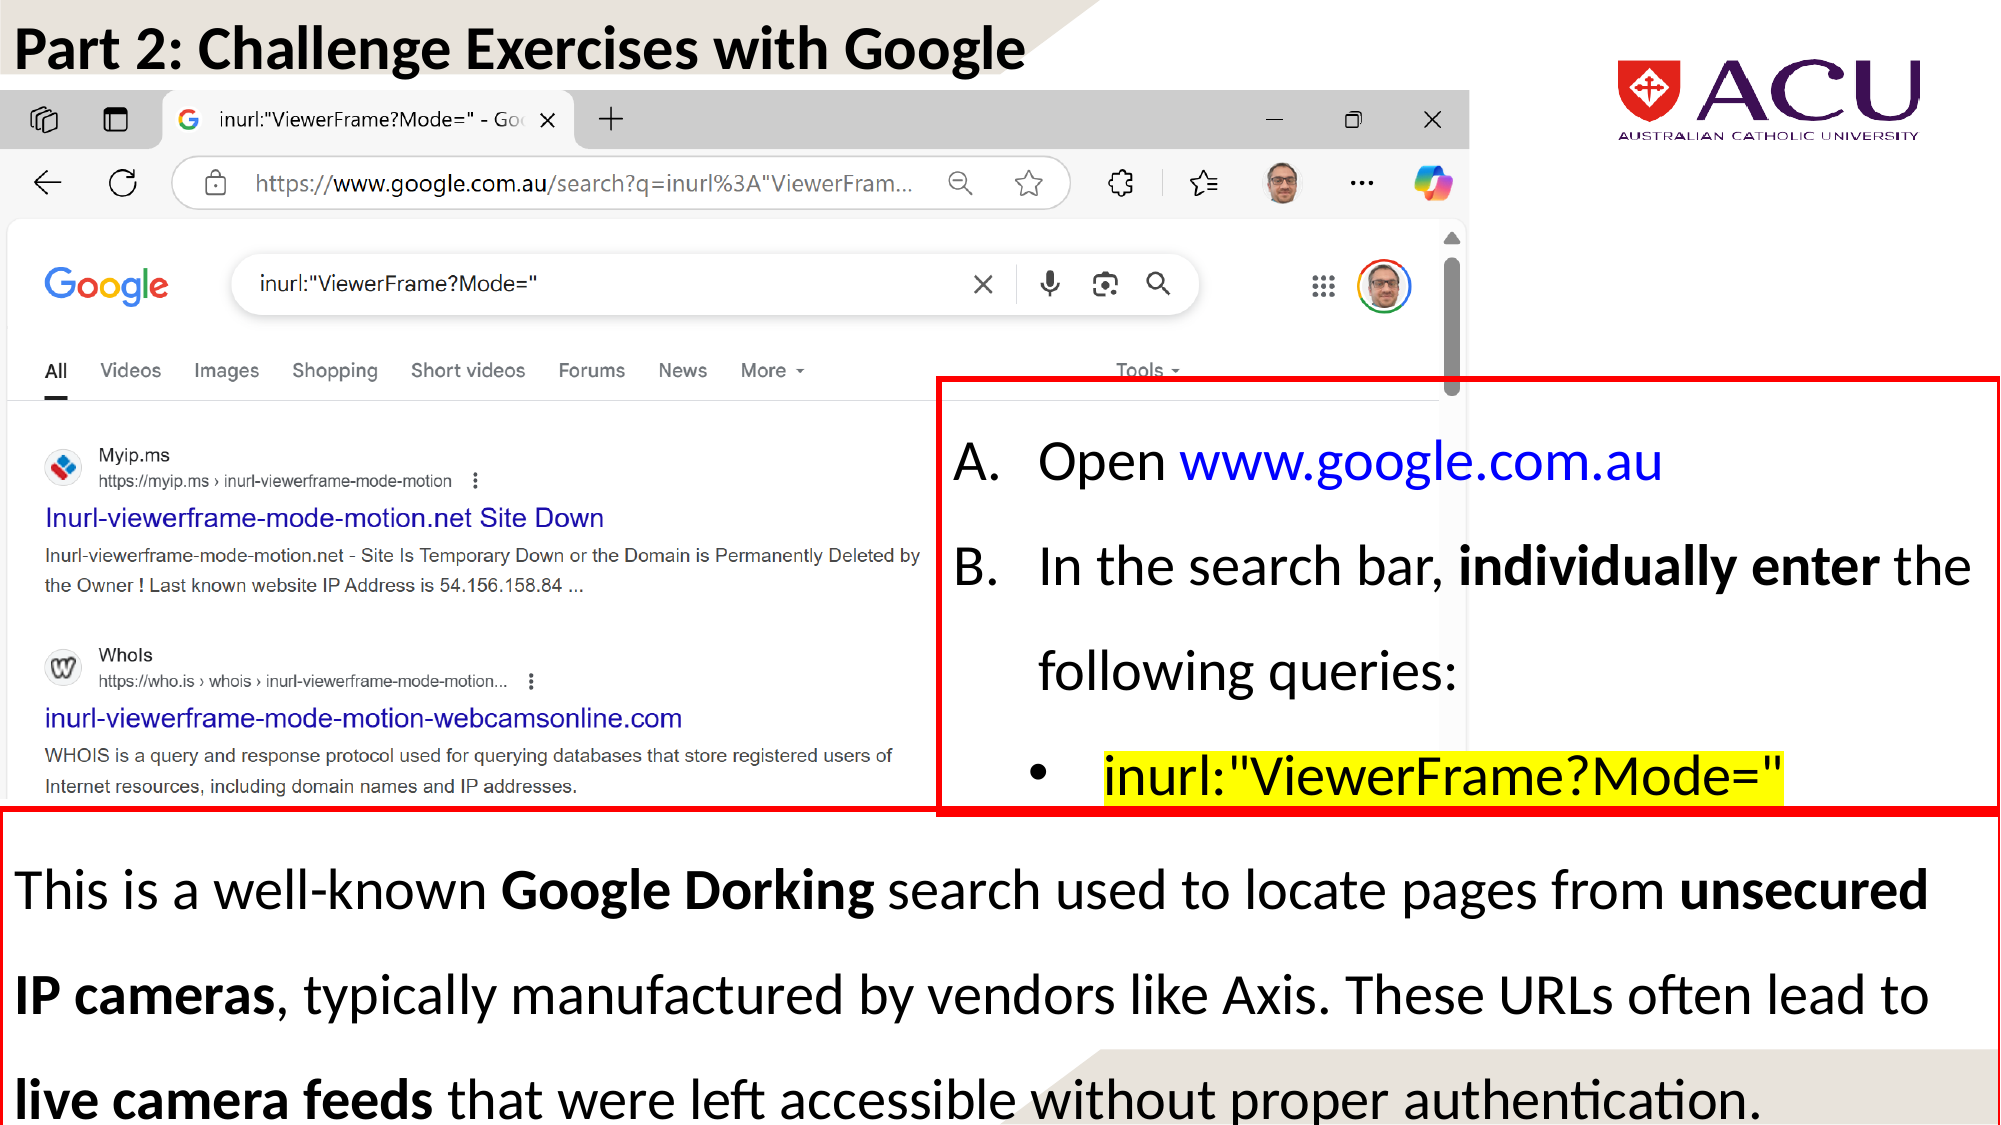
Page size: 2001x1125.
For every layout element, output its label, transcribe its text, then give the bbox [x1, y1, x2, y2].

text_box This is a well-known Google Dorking search used to locate pages from unsecured IP cameras, typically manufactured by vendors like Axis. These URLs often lead to live camera feeds that were left accessible without proper authentication. [0, 809, 2000, 1125]
text_box Open www.google.com.au In the search bar, individually enter the following queries: inurl:"ViewerFrame?Mode=" [938, 379, 2000, 809]
picture [1618, 90, 1920, 140]
text_box Part 2: Challenge Exercises with Google [0, 0, 2000, 90]
picture [0, 90, 1470, 799]
